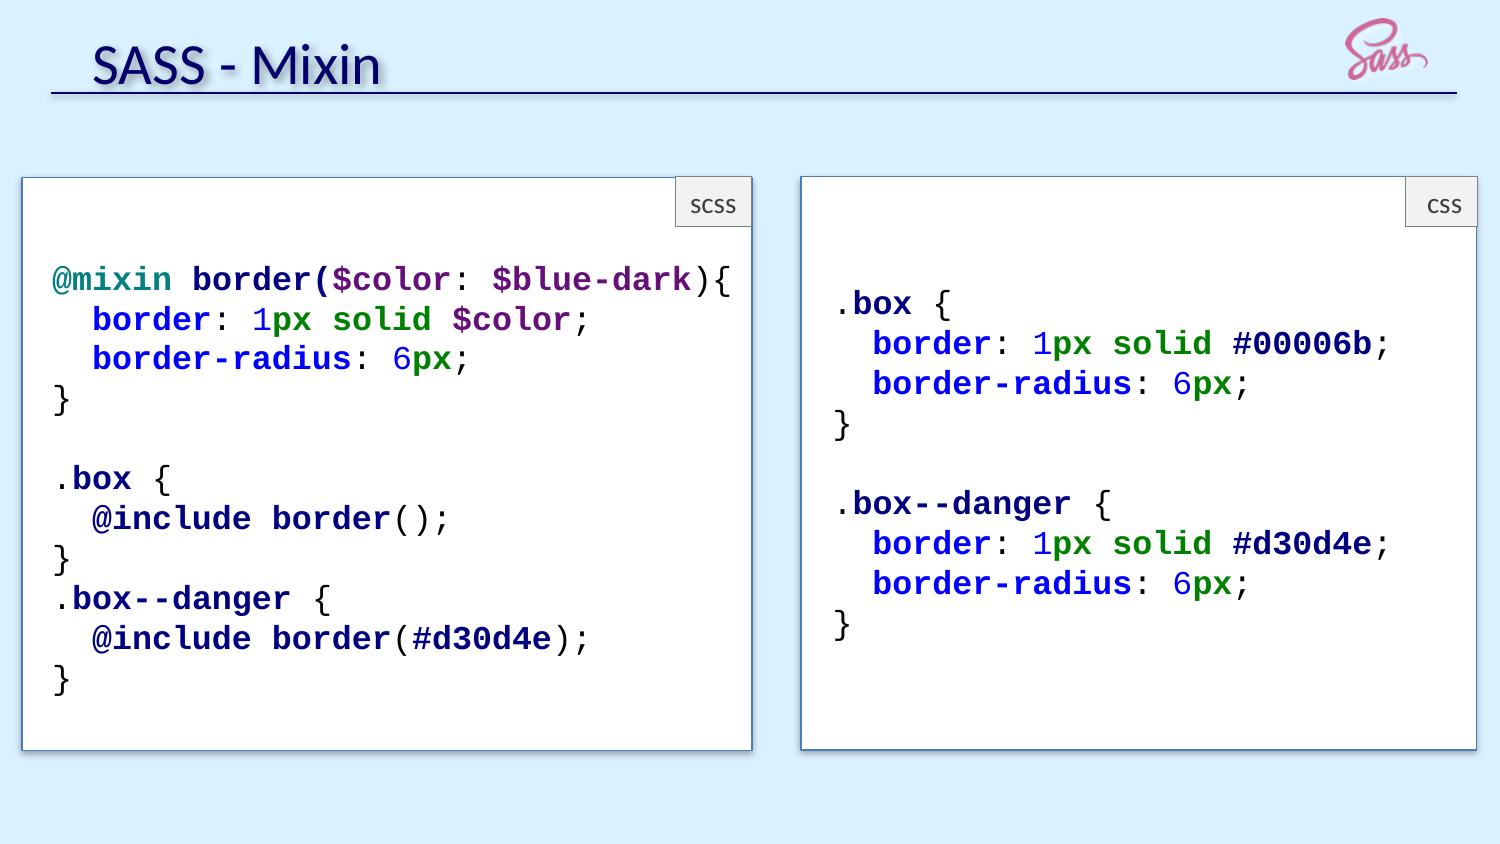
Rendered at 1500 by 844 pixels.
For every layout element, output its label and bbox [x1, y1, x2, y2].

text_box [800, 176, 1478, 751]
text_box [50, 8, 1457, 114]
text_box [22, 176, 768, 751]
